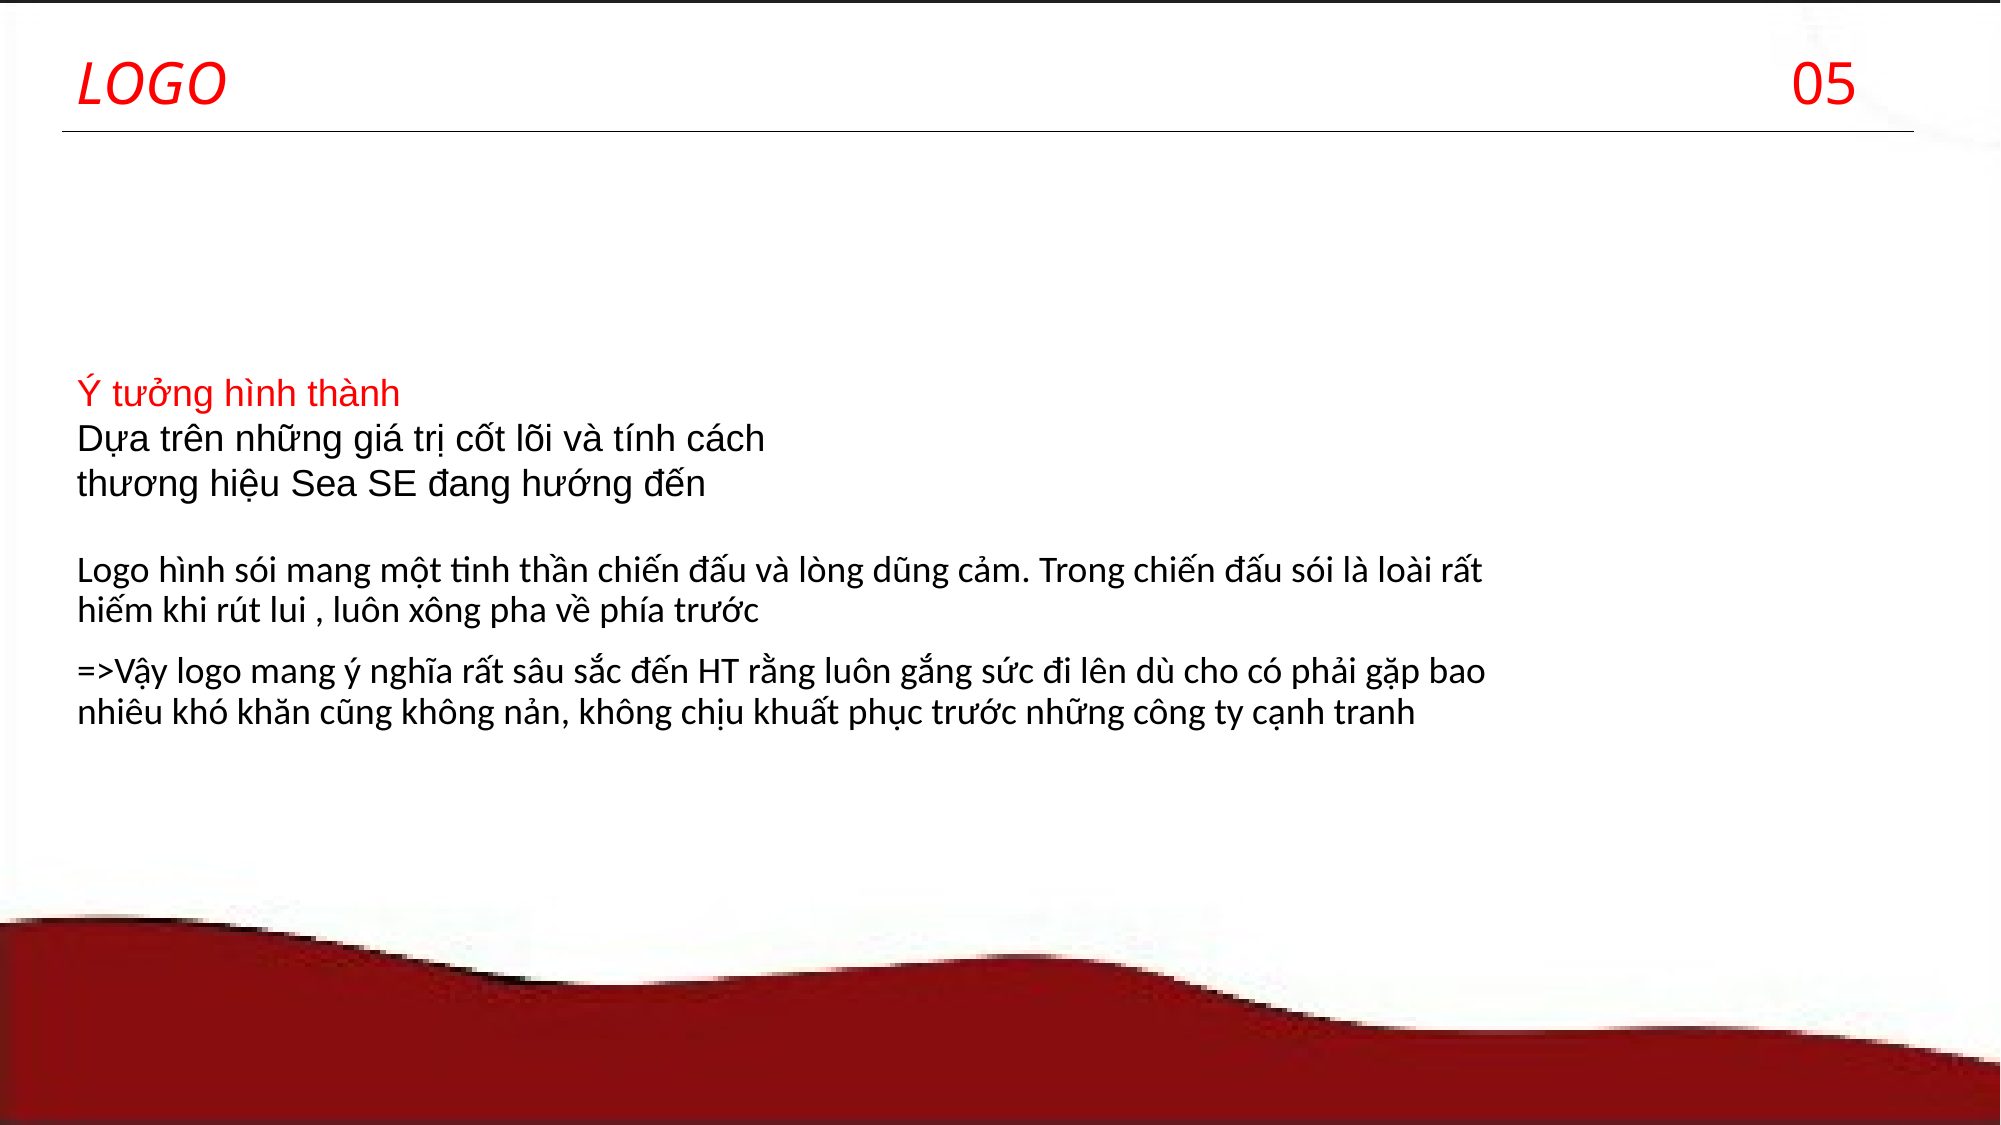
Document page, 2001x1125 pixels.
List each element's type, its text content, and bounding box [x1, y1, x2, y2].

picture [0, 0, 2001, 1125]
subtitle Logo hình sói mang một tinh thần chiến đấu và lòng dũng cảm. Trong chiến đấu sói là loài rất hiếm khi rút lui , luôn xông pha về phía trước =>Vậy logo mang ý nghĩa rất sâu sắc đến HT rằng luôn gắng sức đi lên dù cho có phải gặp bao nhiêu khó khăn cũng không nản, không chịu khuất phục trước những công ty cạnh tranh [62, 542, 1563, 814]
text_box Ý tưởng hình thành Dựa trên những giá trị cốt lõi và tính cách thương hiệu Sea SE đang hướng đến [62, 361, 913, 512]
text_box LOGO [62, 38, 520, 124]
text_box 05 [1776, 38, 1896, 124]
